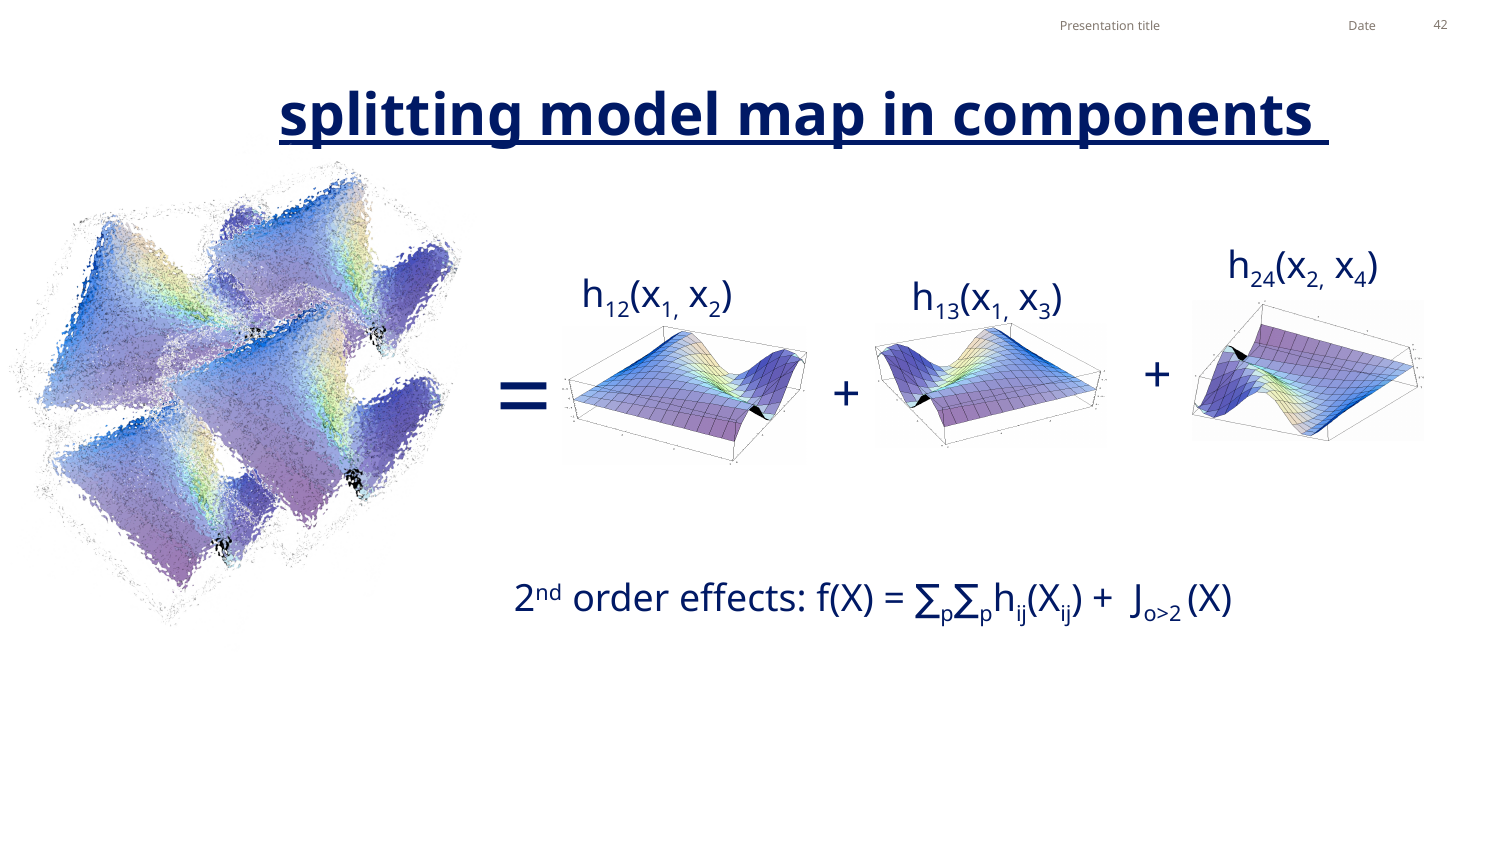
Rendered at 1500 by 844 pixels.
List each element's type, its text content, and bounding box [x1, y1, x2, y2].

picture [874, 323, 1107, 449]
title splitting model map in components [194, 34, 1414, 191]
picture [1192, 299, 1424, 442]
text_box + [1128, 335, 1187, 411]
text_box h24(x2, x4) [1212, 233, 1393, 298]
footer Presentation title [684, 17, 1161, 34]
text_box 2nd order effects: f(X) = ∑p∑phij(Xij) + Jo>2 (X) [499, 521, 1248, 723]
text_box h13(x1, x3) [896, 265, 1078, 321]
text_box = [480, 323, 566, 459]
picture [0, 125, 477, 651]
text_box + [817, 353, 869, 429]
slide_number 42 [1396, 17, 1448, 34]
text_box h12(x1, x2) [566, 262, 748, 324]
picture [562, 325, 807, 465]
slide_number Date [1178, 17, 1377, 34]
